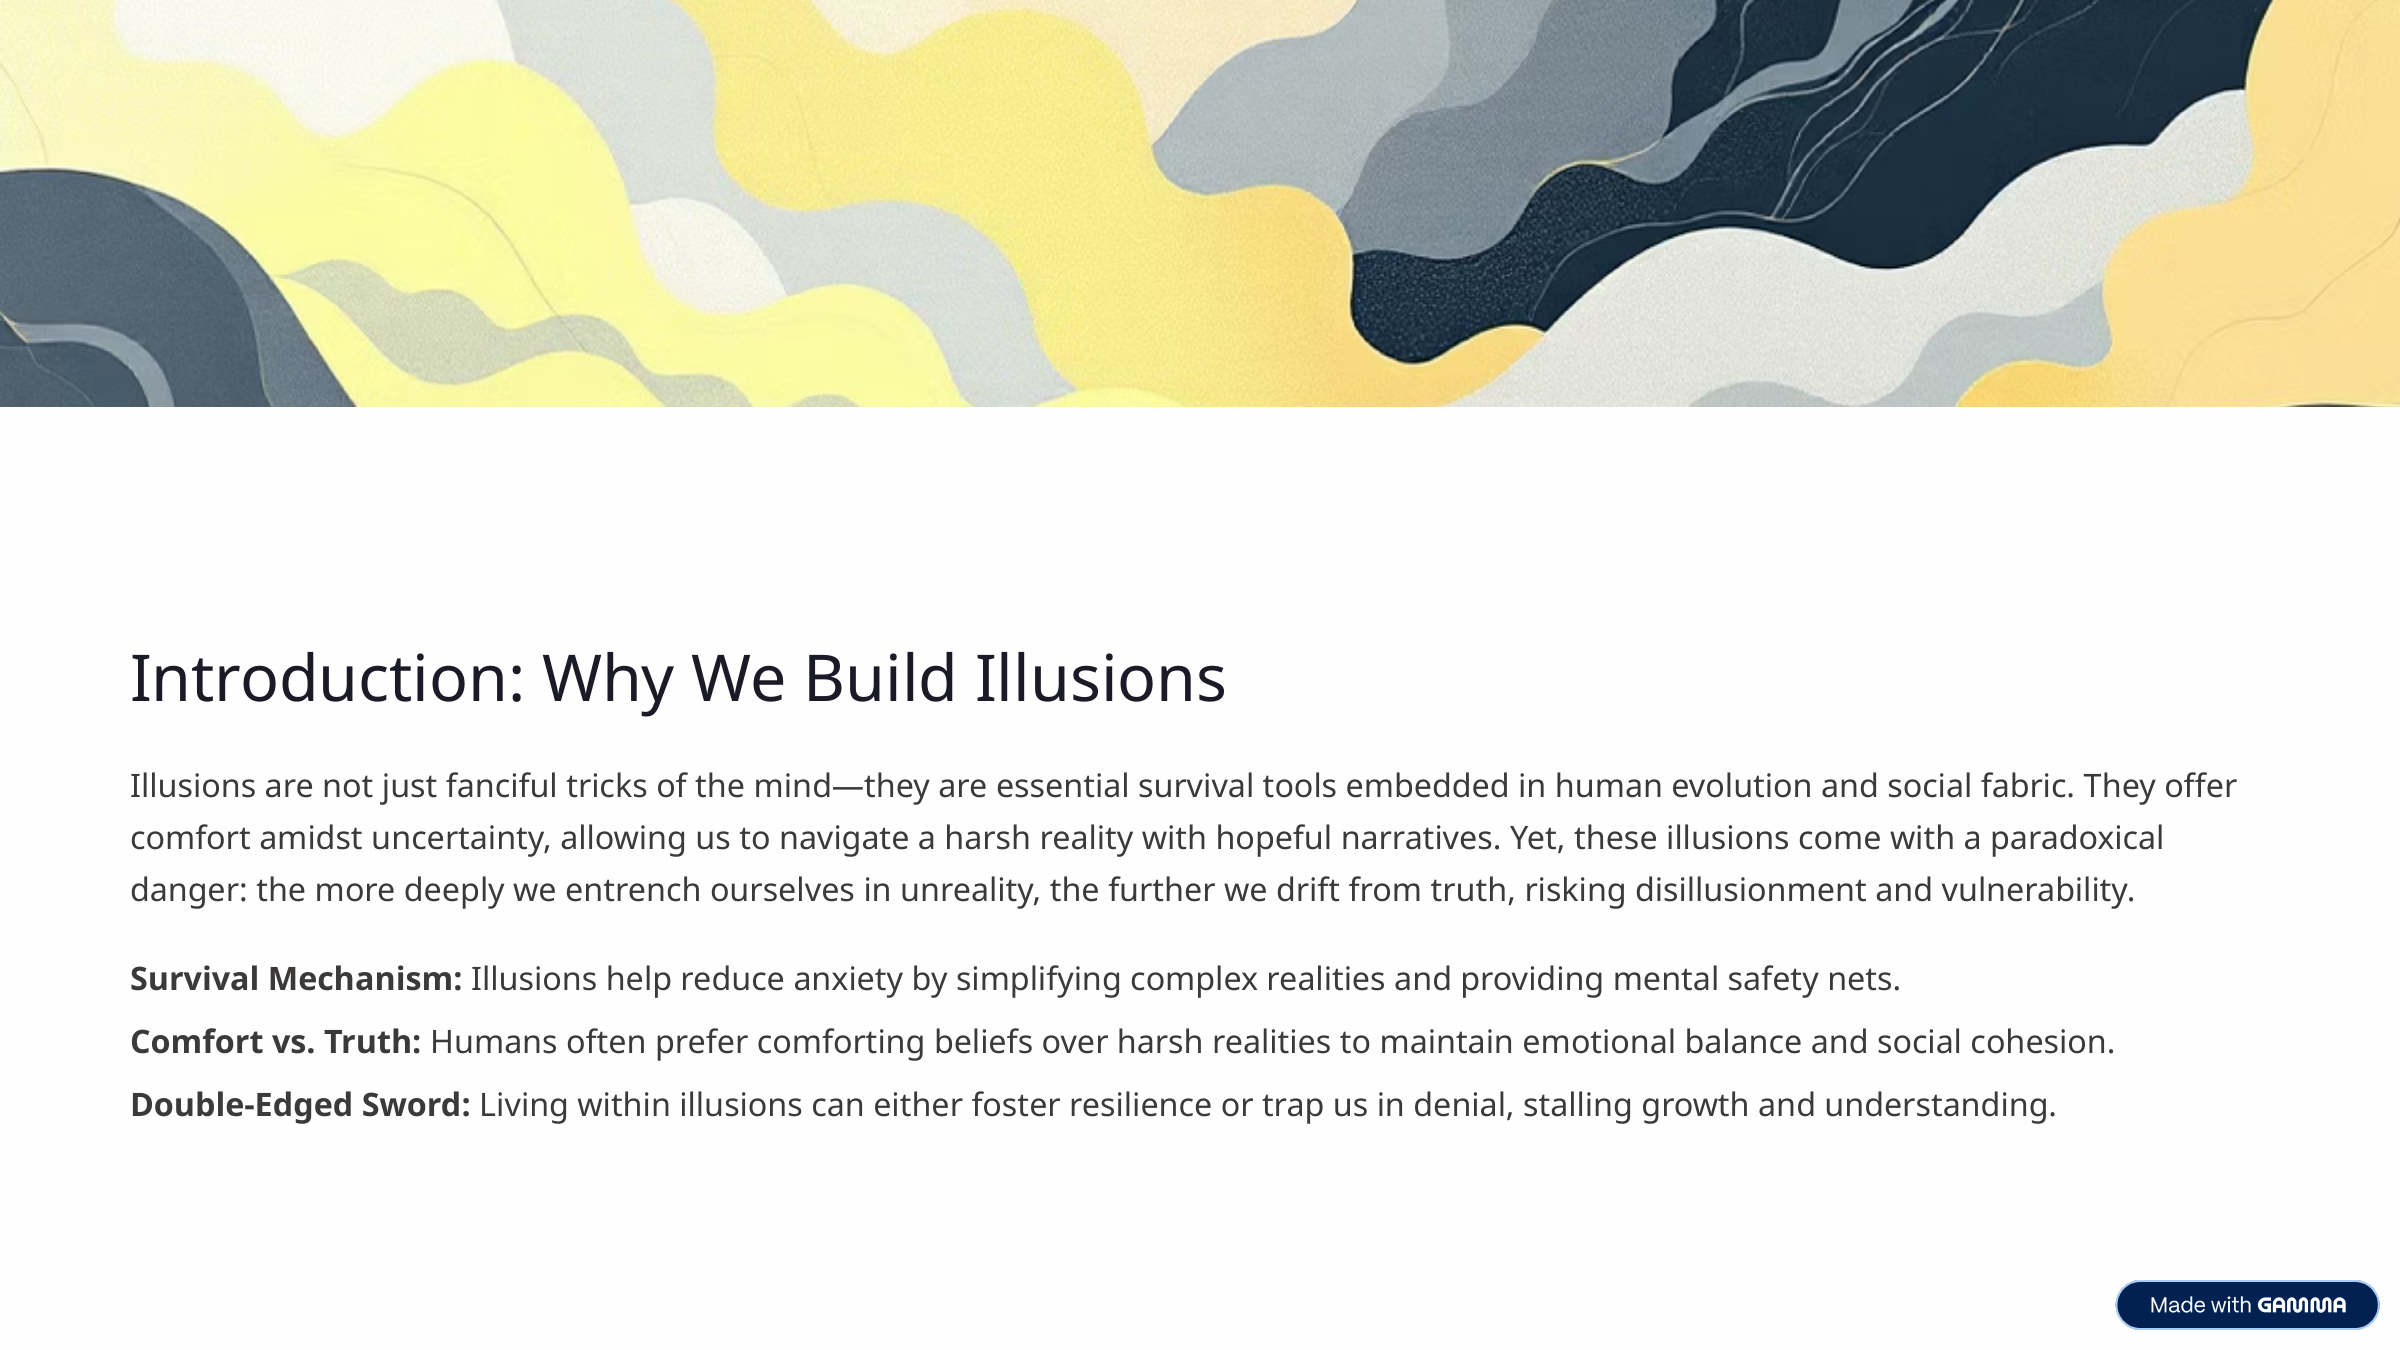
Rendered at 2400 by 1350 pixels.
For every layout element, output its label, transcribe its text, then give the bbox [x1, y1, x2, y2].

text_box Illusions are not just fanciful tricks of the mind—they are essential survival tools embedded in human evolution and social fabric. They offer comfort amidst uncertainty, allowing us to navigate a harsh reality with hopeful narratives. Yet, these illusions come with a paradoxical danger: the more deeply we entrench ourselves in unreality, the further we drift from truth, risking disillusionment and vulnerability. [130, 751, 2270, 908]
text_box Double-Edged Sword: Living within illusions can either foster resilience or trap us in denial, stalling growth and understanding. [130, 1071, 2270, 1124]
picture [0, 0, 2400, 407]
text_box Survival Mechanism: Illusions help reduce anxiety by simplifying complex realities and providing mental safety nets. [130, 944, 2270, 997]
text_box Introduction: Why We Build Illusions [130, 633, 1208, 715]
picture [2106, 1271, 2389, 1339]
text_box Comfort vs. Truth: Humans often prefer comforting beliefs over harsh realities to maintain emotional balance and social cohesion. [130, 1007, 2270, 1060]
